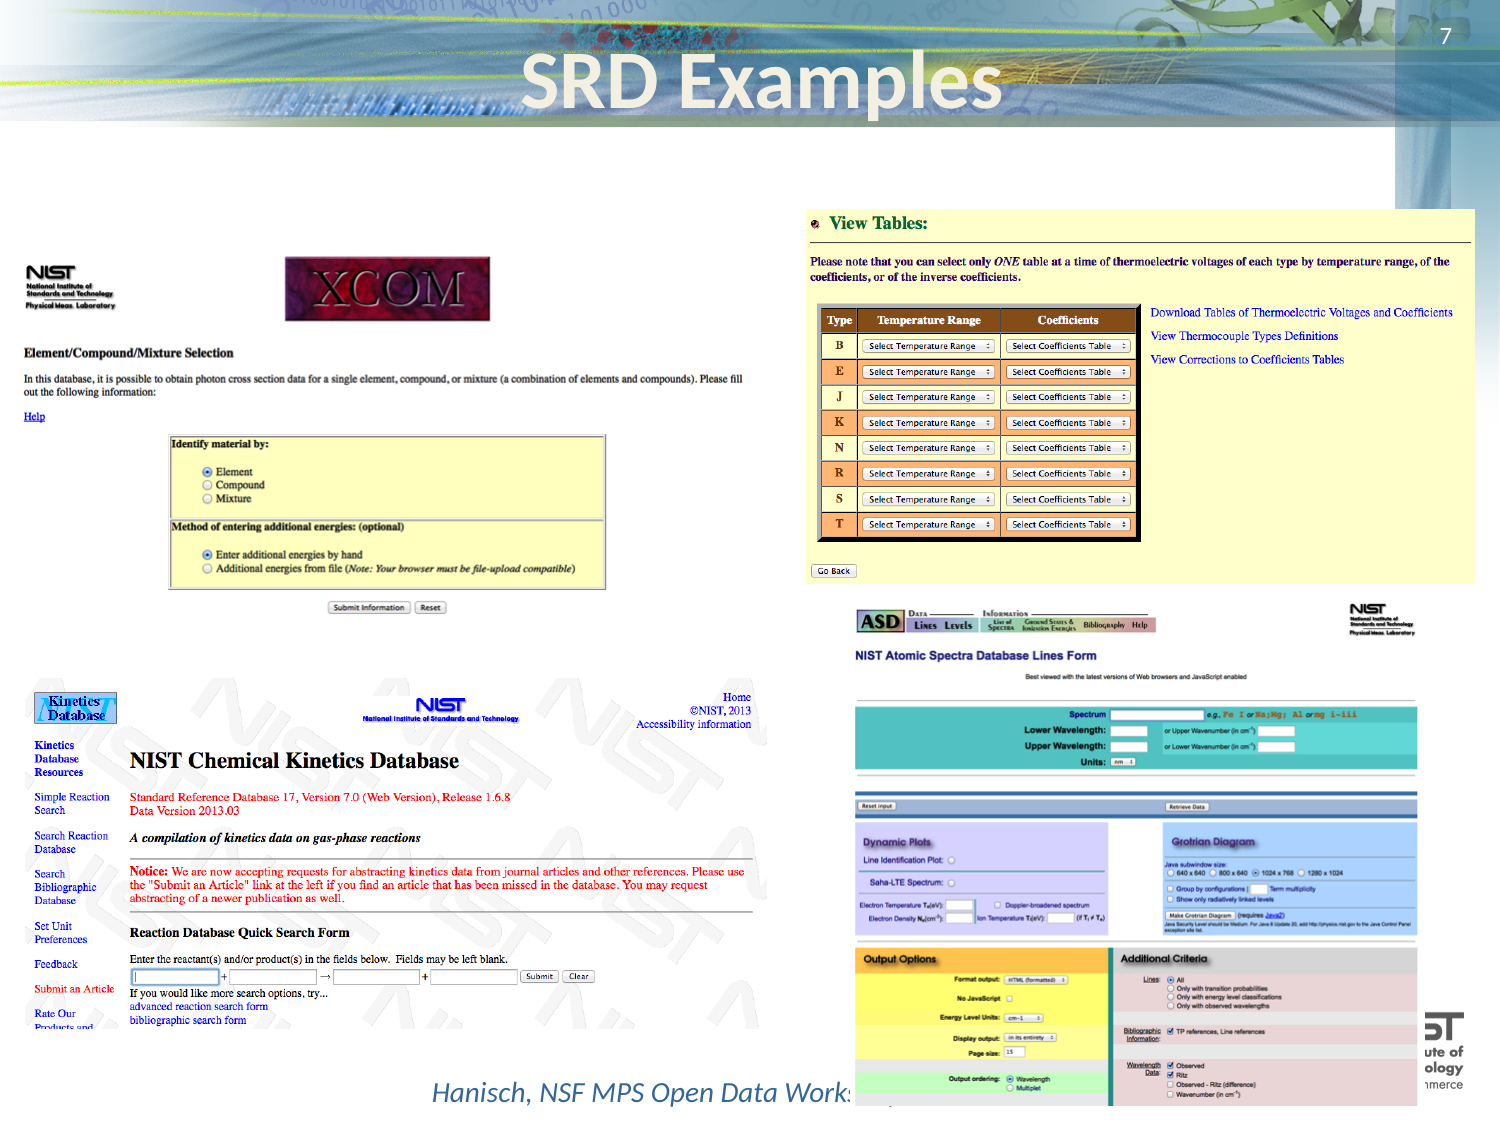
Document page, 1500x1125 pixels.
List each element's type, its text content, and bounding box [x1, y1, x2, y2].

slide_number 6 [1424, 12, 1500, 73]
picture [0, 0, 1500, 1125]
title SRD Examples [174, 12, 1350, 138]
